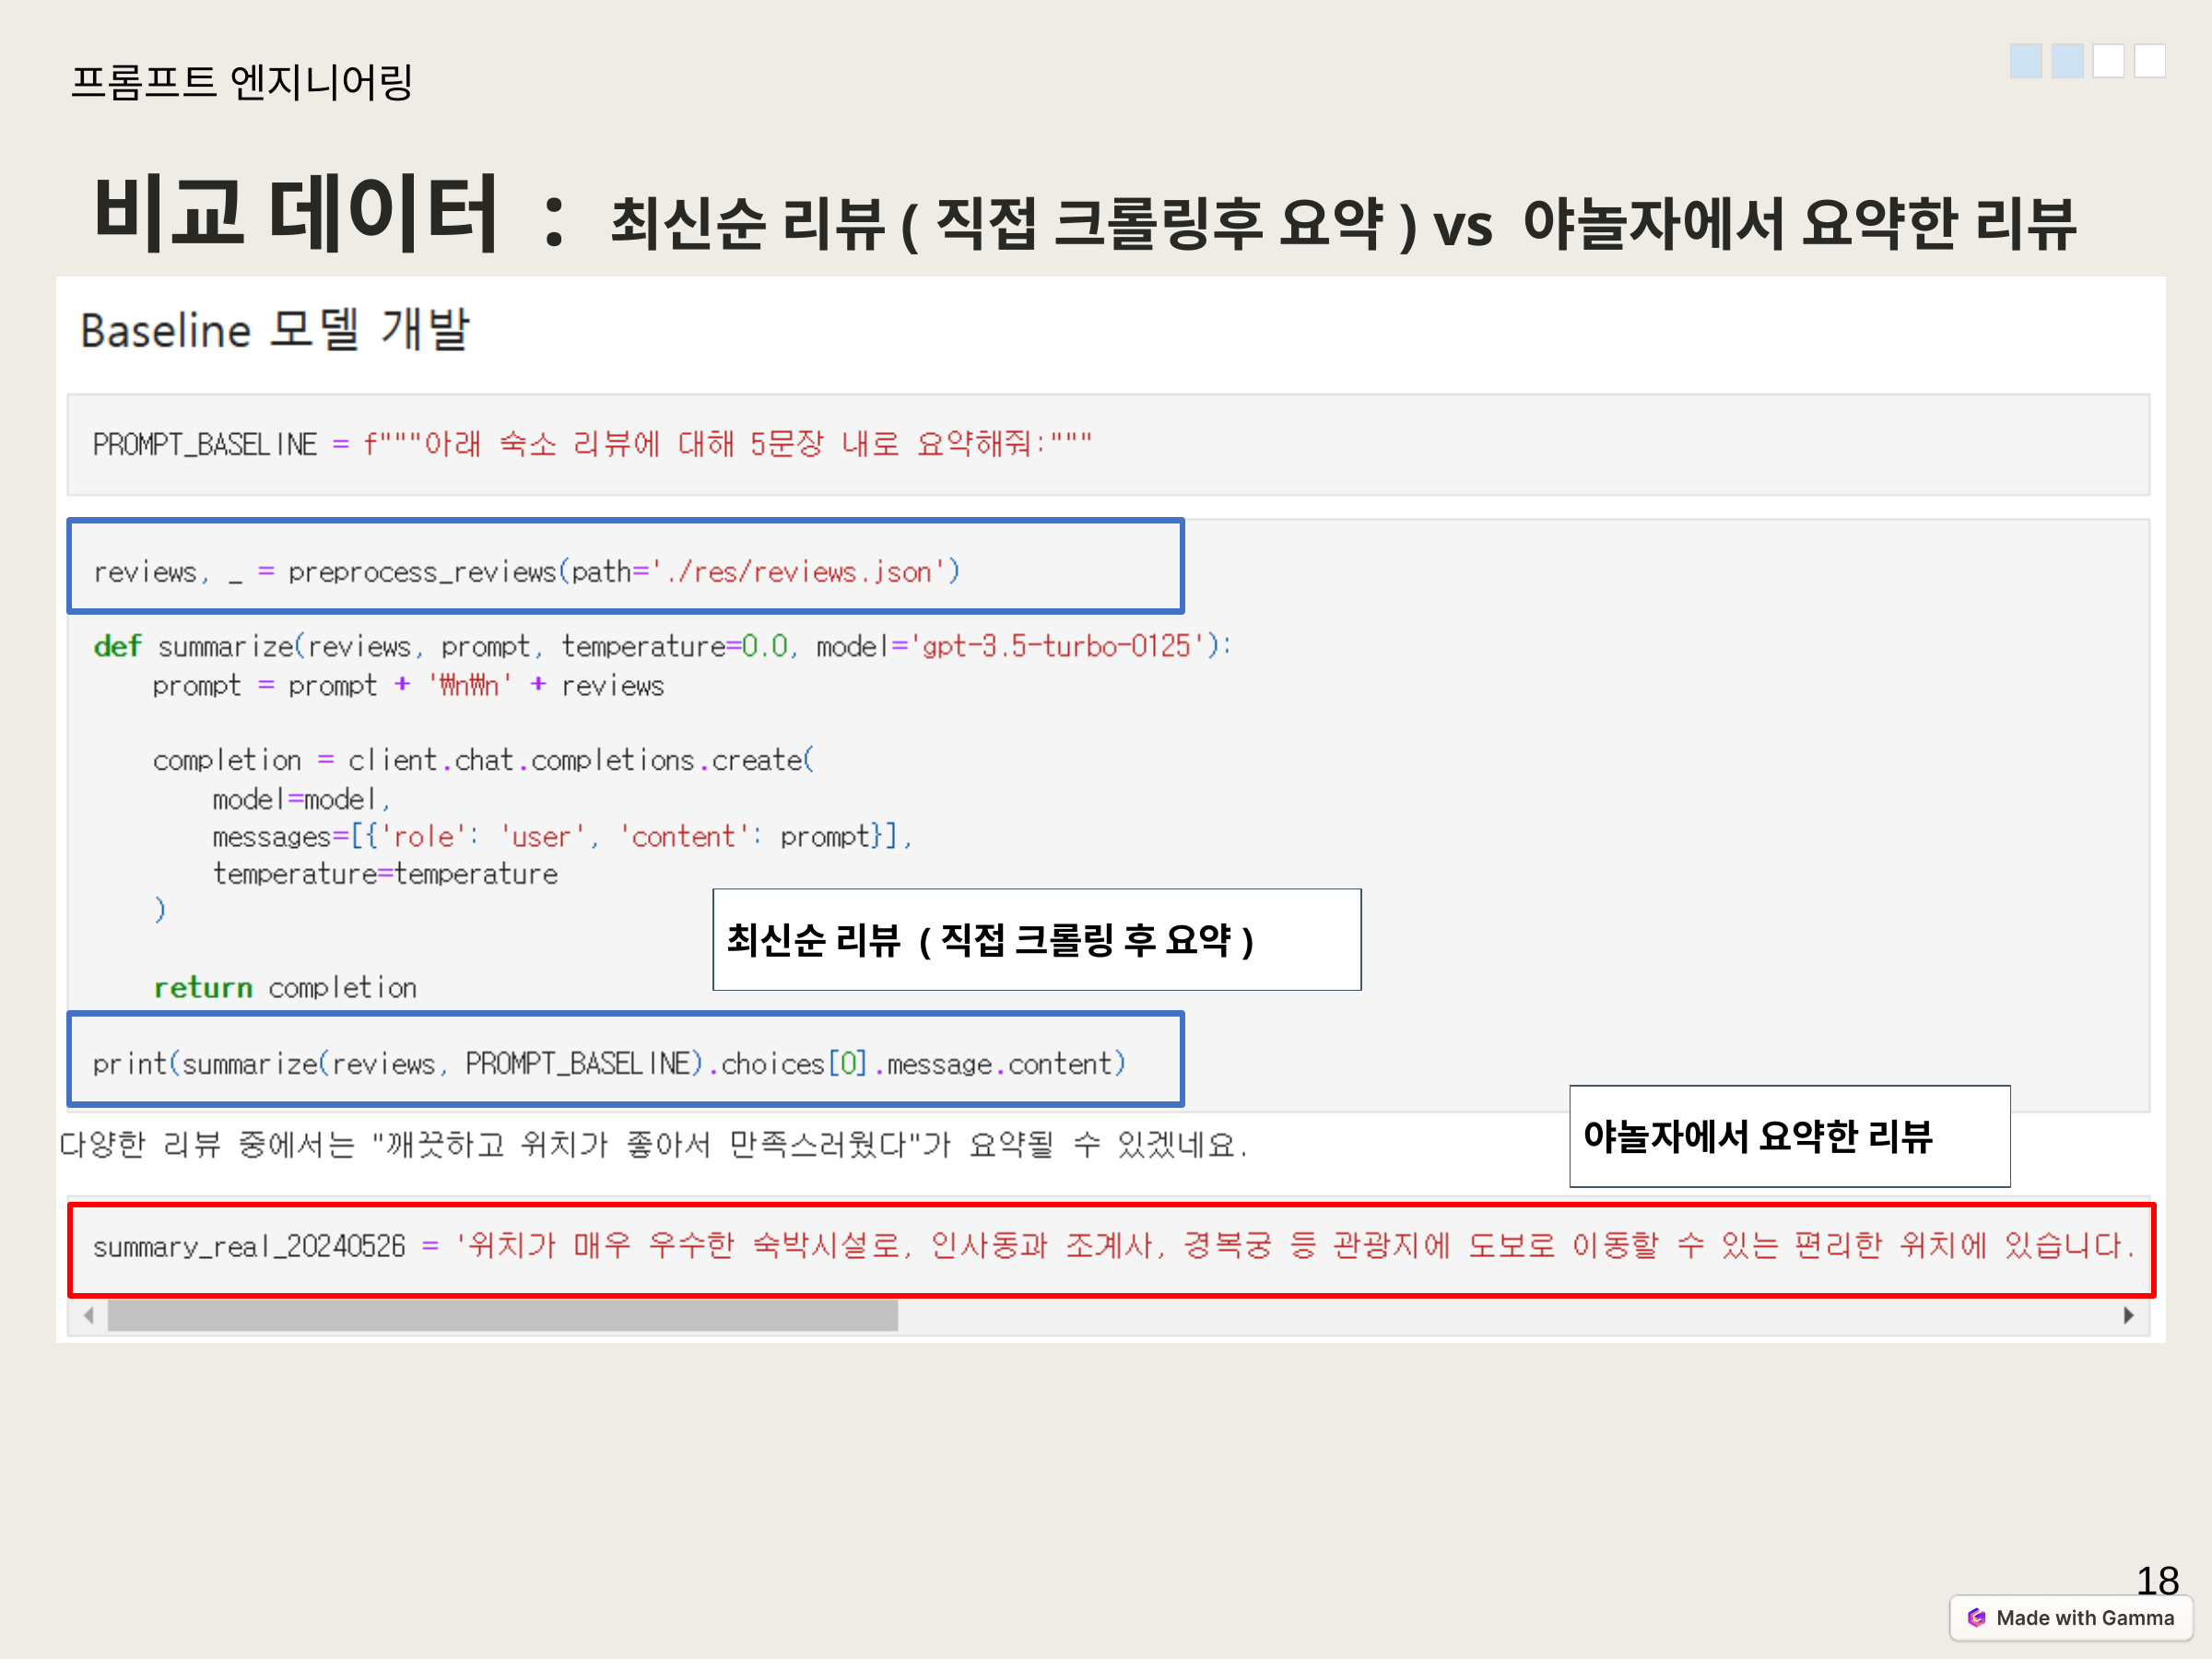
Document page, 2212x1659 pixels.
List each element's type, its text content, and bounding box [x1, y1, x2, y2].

text_box [2135, 43, 2166, 77]
picture [1941, 1586, 2069, 1649]
picture [56, 276, 2166, 1344]
slide_number ‹#› [2069, 1532, 2203, 1659]
text_box [2093, 43, 2124, 77]
text_box 프롬프트 엔지니어링 [56, 43, 594, 119]
text_box [2052, 43, 2083, 77]
text_box [2010, 43, 2041, 77]
text_box 비교 데이터 : 최신순 리뷰(직접 크롤링후 요약) vs 야놀자에서 요약한 리뷰 [90, 92, 2200, 307]
